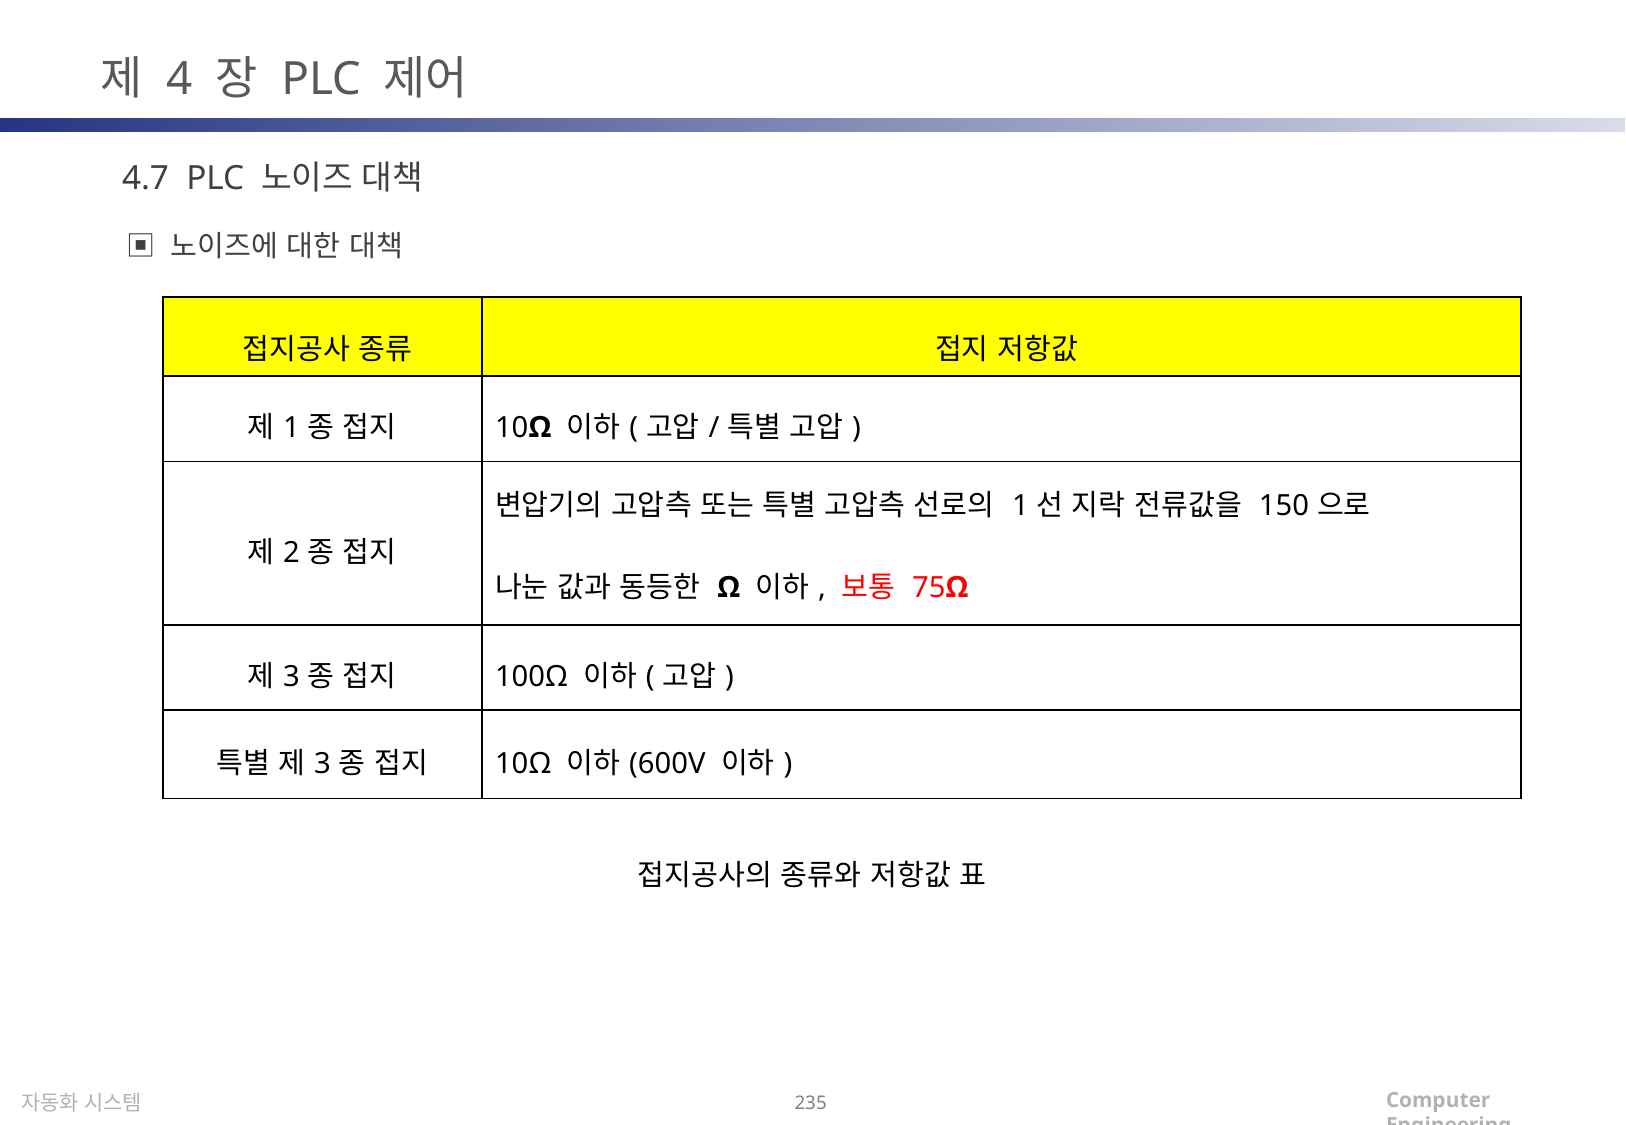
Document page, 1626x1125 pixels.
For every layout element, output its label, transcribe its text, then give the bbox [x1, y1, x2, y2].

table_cell 100Ω 이하(고압) [483, 626, 1520, 709]
text_box 4.7 PLC 노이즈 대책 [107, 148, 438, 204]
text_box 제 4 장 PLC 제어 [85, 39, 721, 120]
table_cell 제1종 접지 [164, 377, 481, 461]
table_header 접지공사 종류 [164, 298, 481, 375]
table_cell 10Ω 이하(고압/특별 고압) [483, 377, 1520, 461]
text_box ▣ 노이즈에 대한 대책 [111, 202, 809, 270]
table_cell 특별 제3종 접지 [164, 711, 481, 798]
table_cell 제3종 접지 [164, 626, 481, 709]
table_header 접지 저항값 [483, 298, 1520, 375]
text_box 접지공사의 종류와 저항값 표 [622, 848, 1002, 899]
table_cell 변압기의 고압측 또는 특별 고압측 선로의 1선 지락 전류값을 150으로 나눈 값과 동등한 Ω 이하, 보통 75Ω [483, 462, 1520, 624]
table_cell 제2종 접지 [164, 462, 481, 624]
table_cell 10Ω 이하(600V 이하) [483, 711, 1520, 798]
